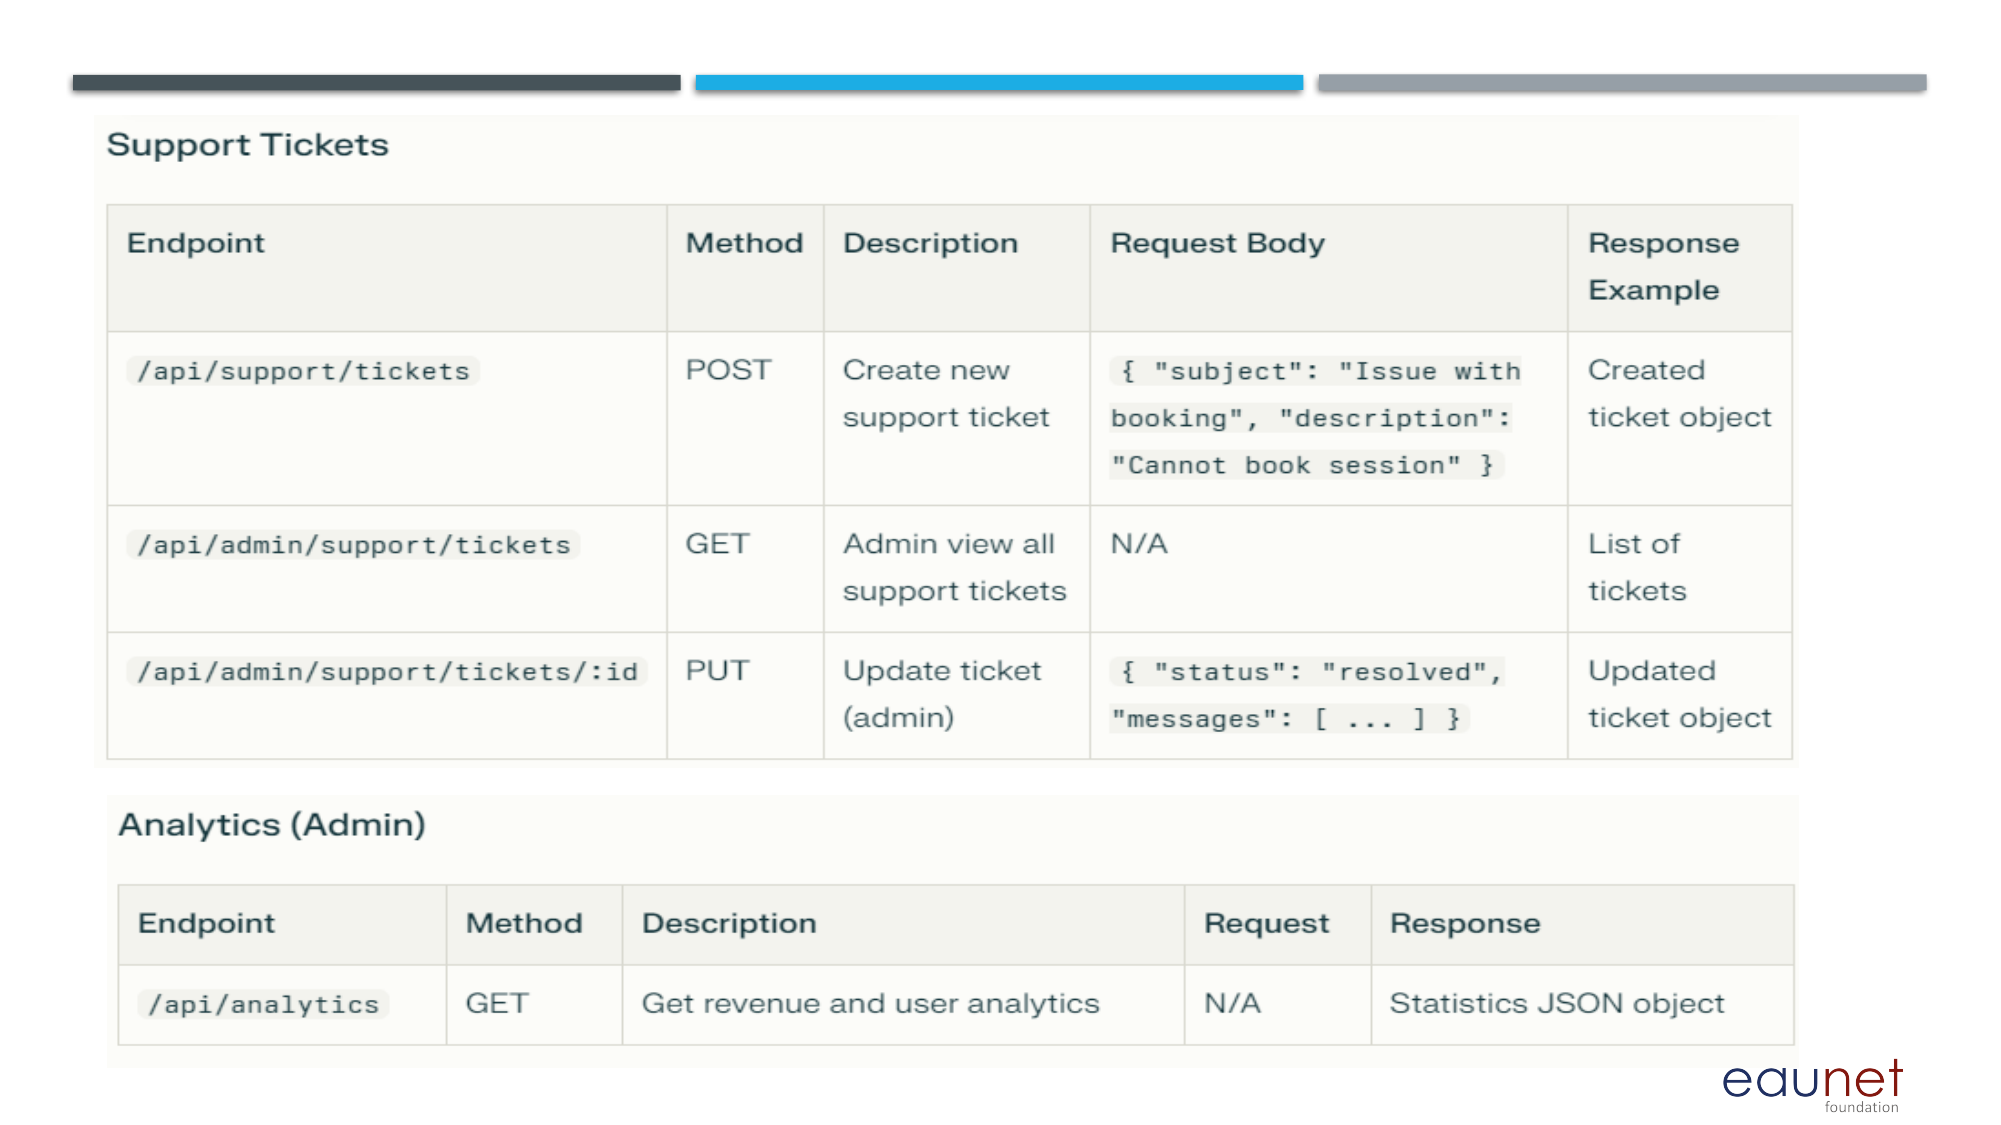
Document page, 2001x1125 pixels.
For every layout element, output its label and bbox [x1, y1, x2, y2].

picture [106, 794, 1905, 1116]
picture [94, 115, 1799, 768]
